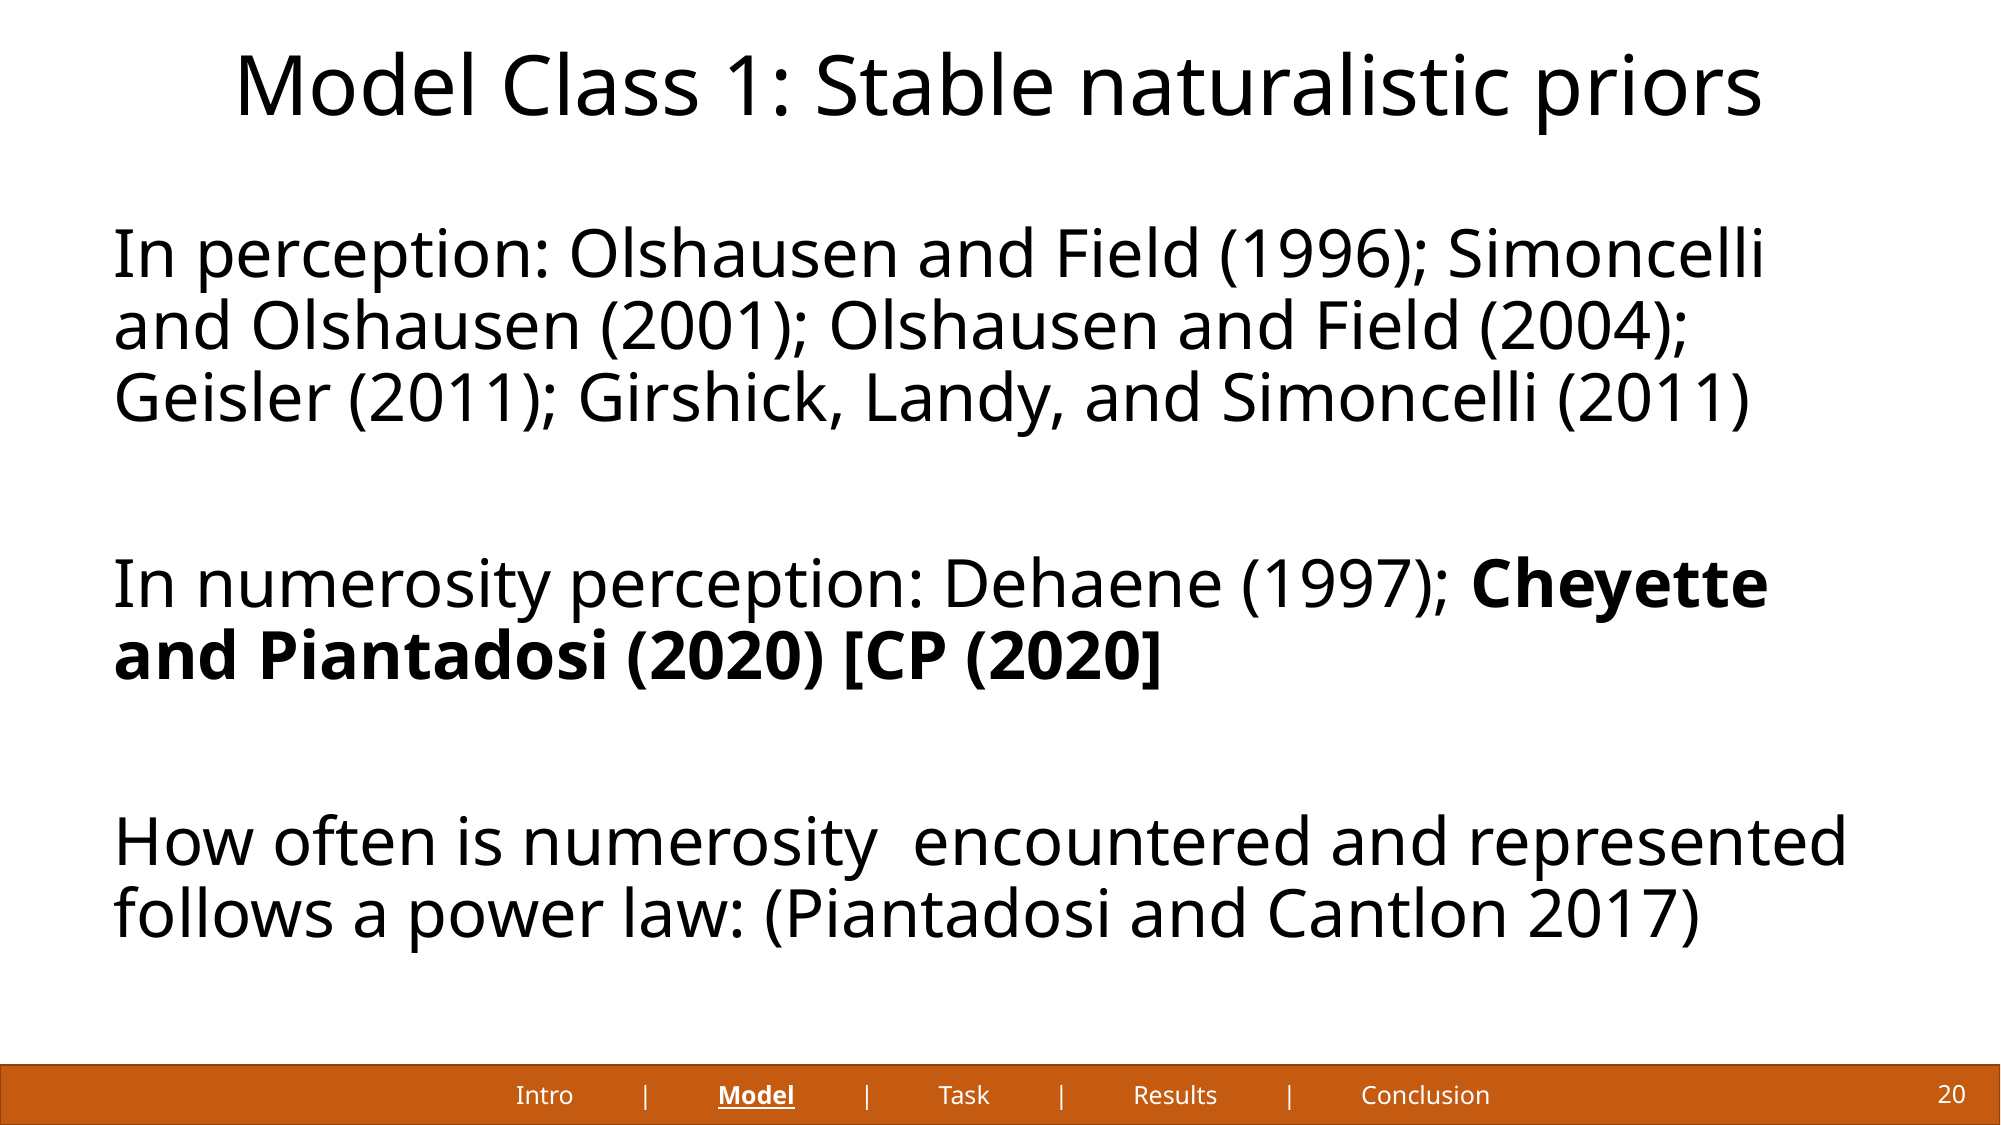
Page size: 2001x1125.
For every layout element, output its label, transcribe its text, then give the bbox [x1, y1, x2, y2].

slide_number 20 [1672, 1065, 1982, 1125]
title Model Class 1: Stable naturalistic priors [99, 34, 1901, 142]
footer Intro | Model | Task | Results | Conclusion [335, 1065, 1672, 1125]
